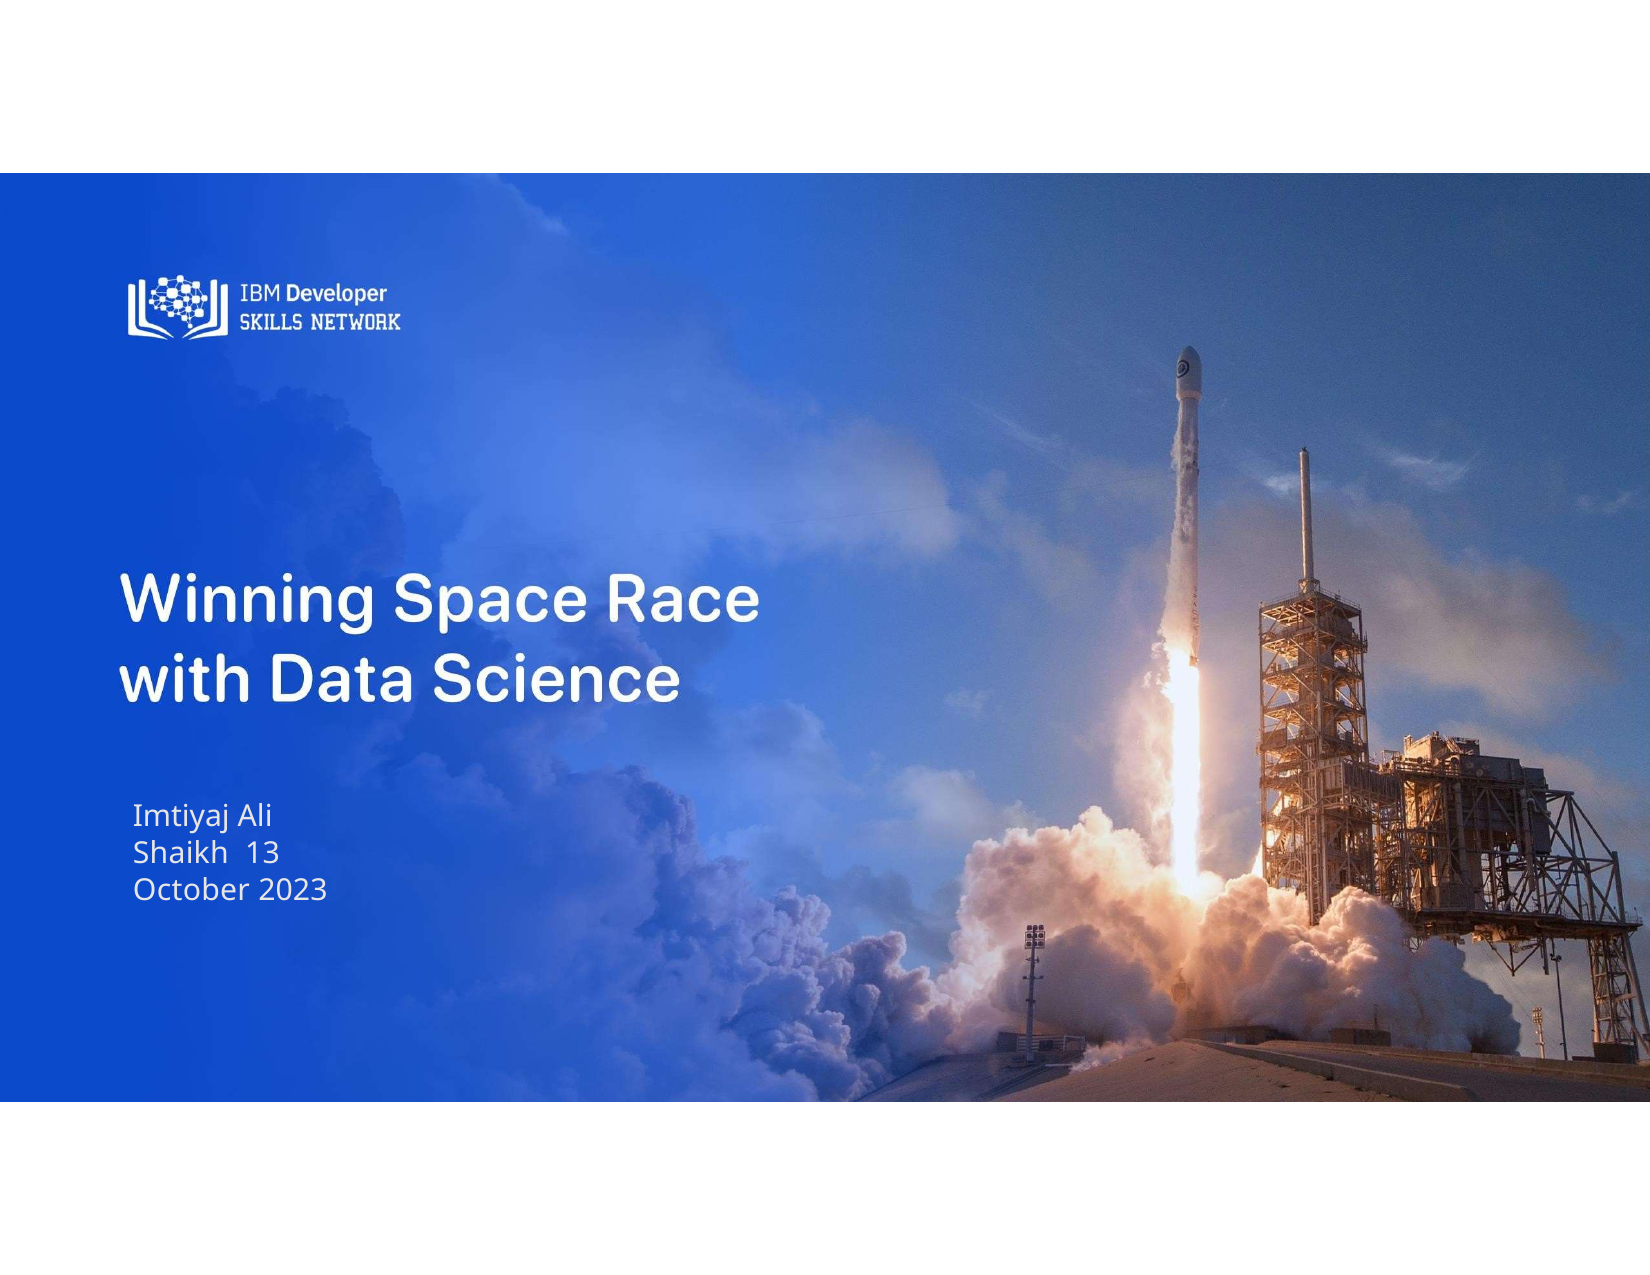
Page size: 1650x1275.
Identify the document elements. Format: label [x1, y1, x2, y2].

picture [0, 173, 1650, 1102]
